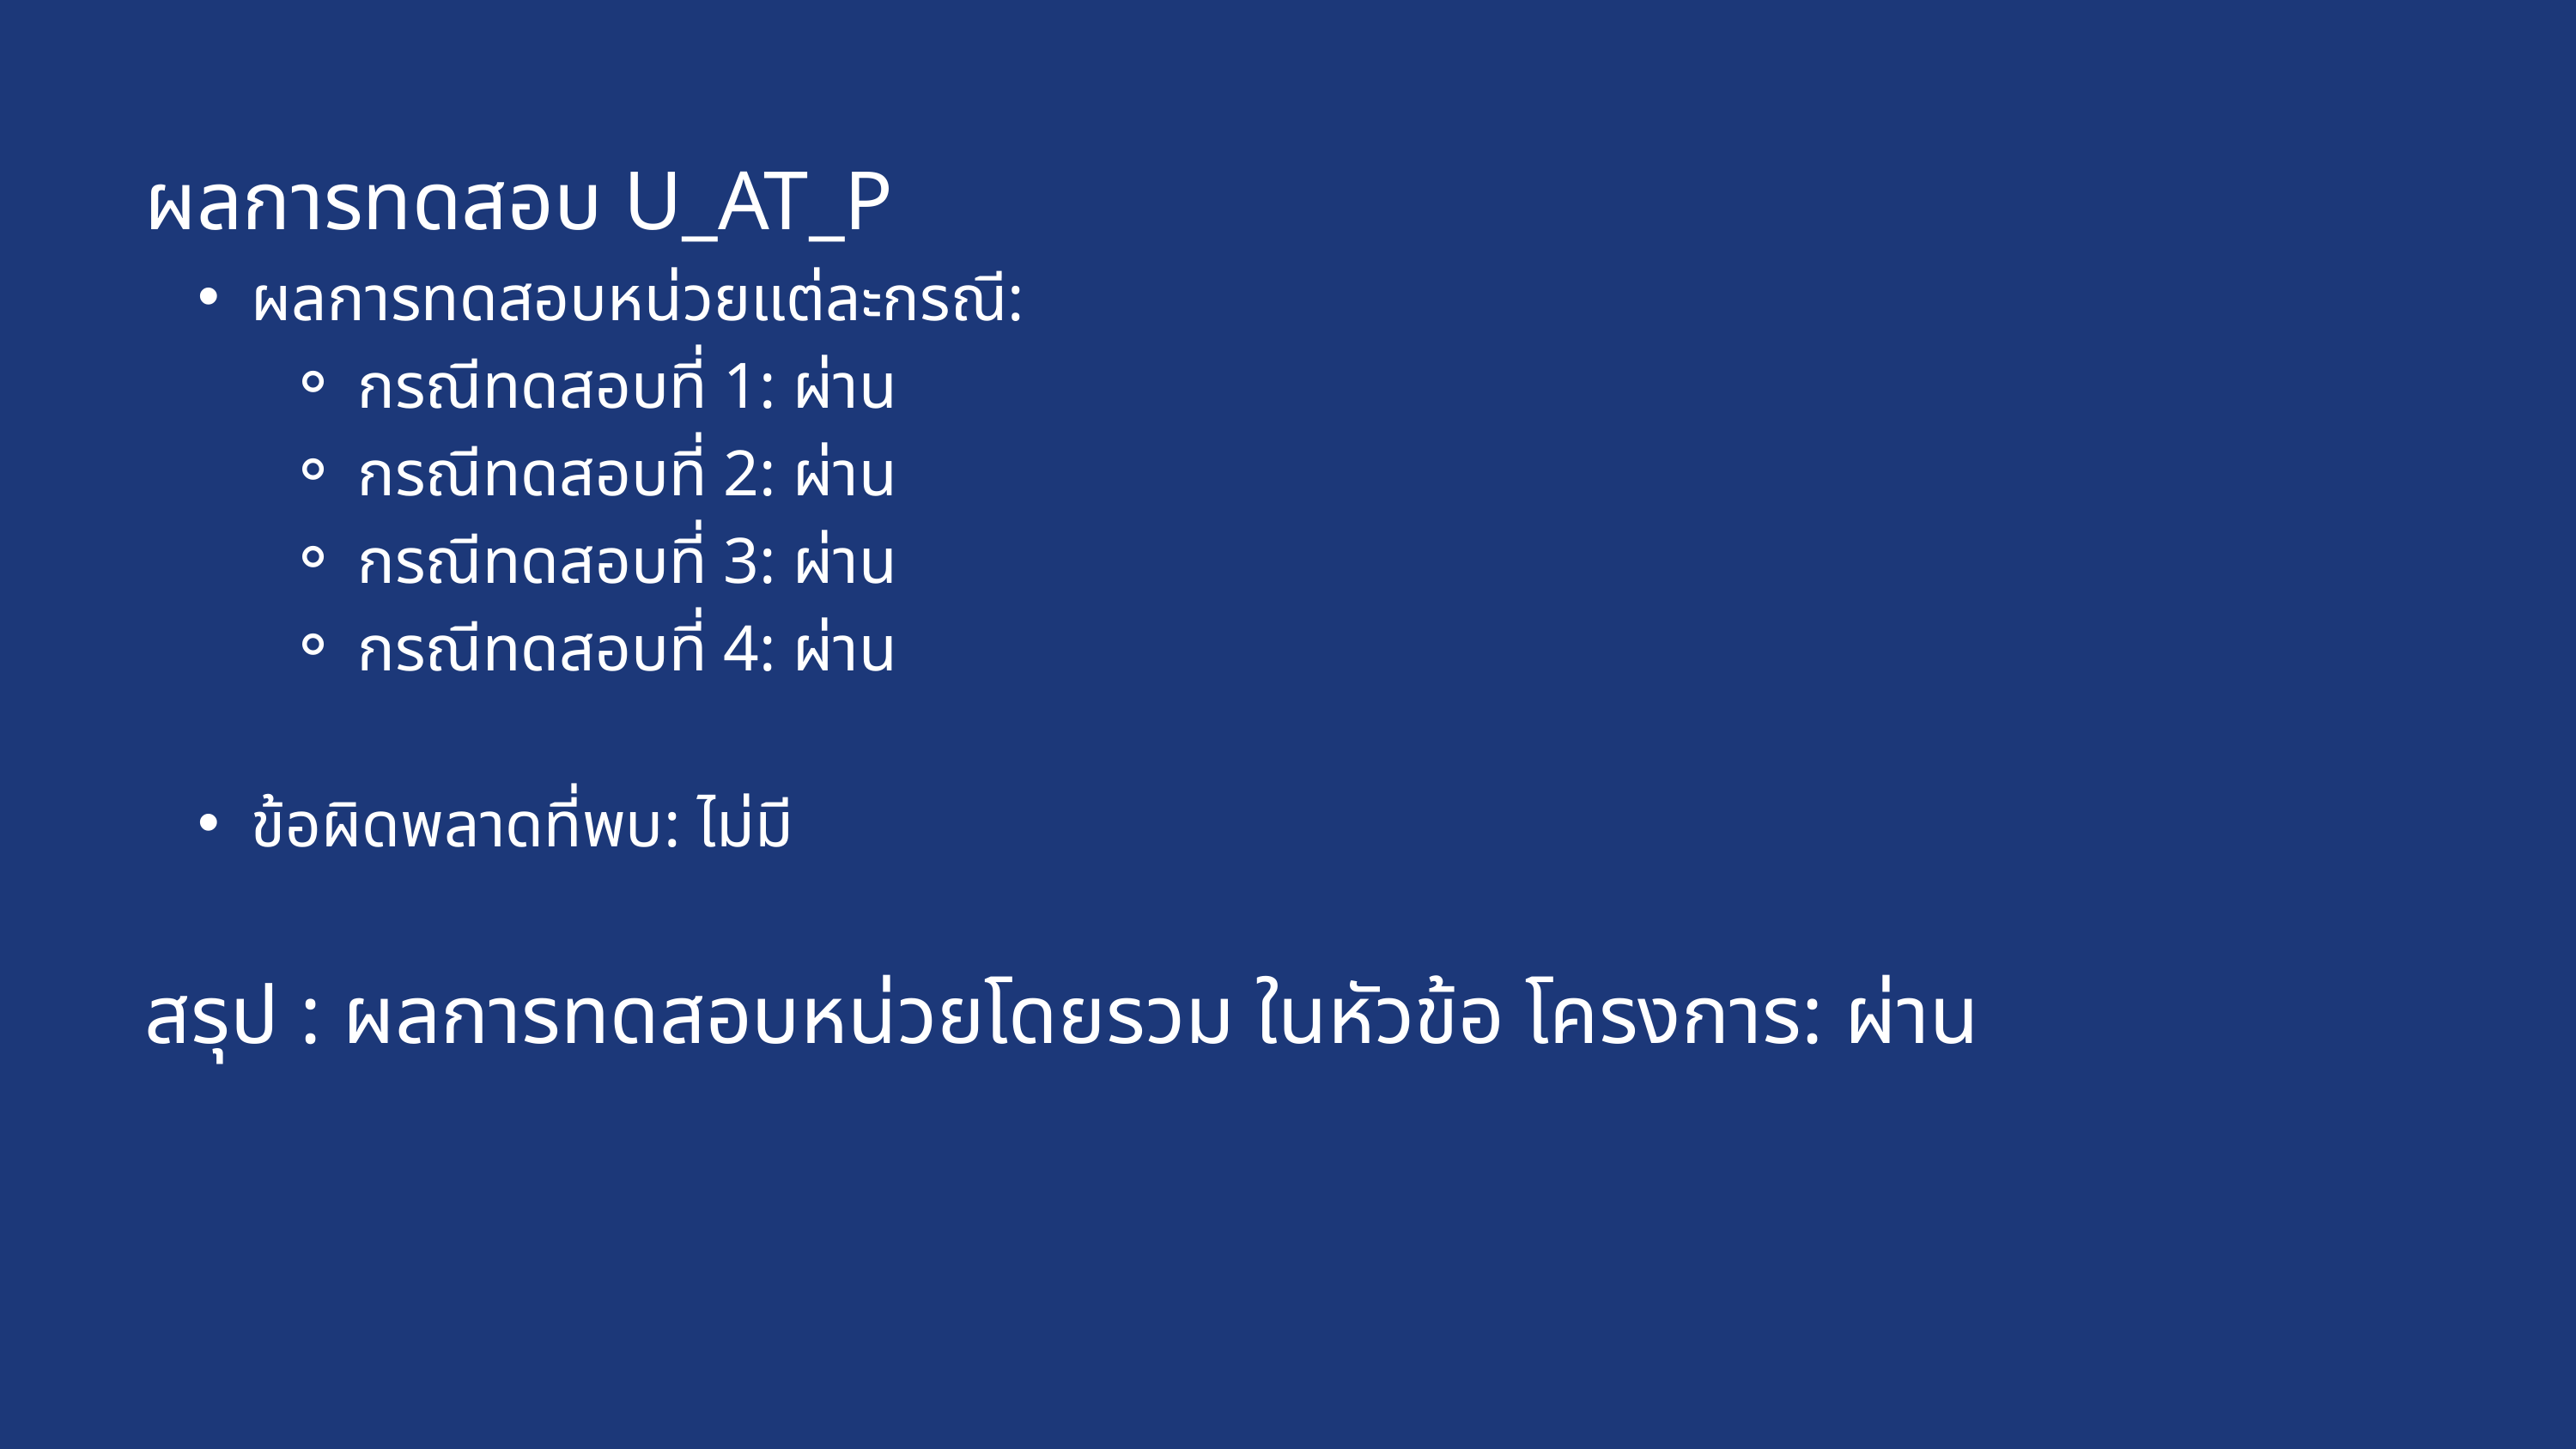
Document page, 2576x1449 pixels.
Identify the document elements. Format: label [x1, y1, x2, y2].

text_box [0, 0, 2576, 1449]
